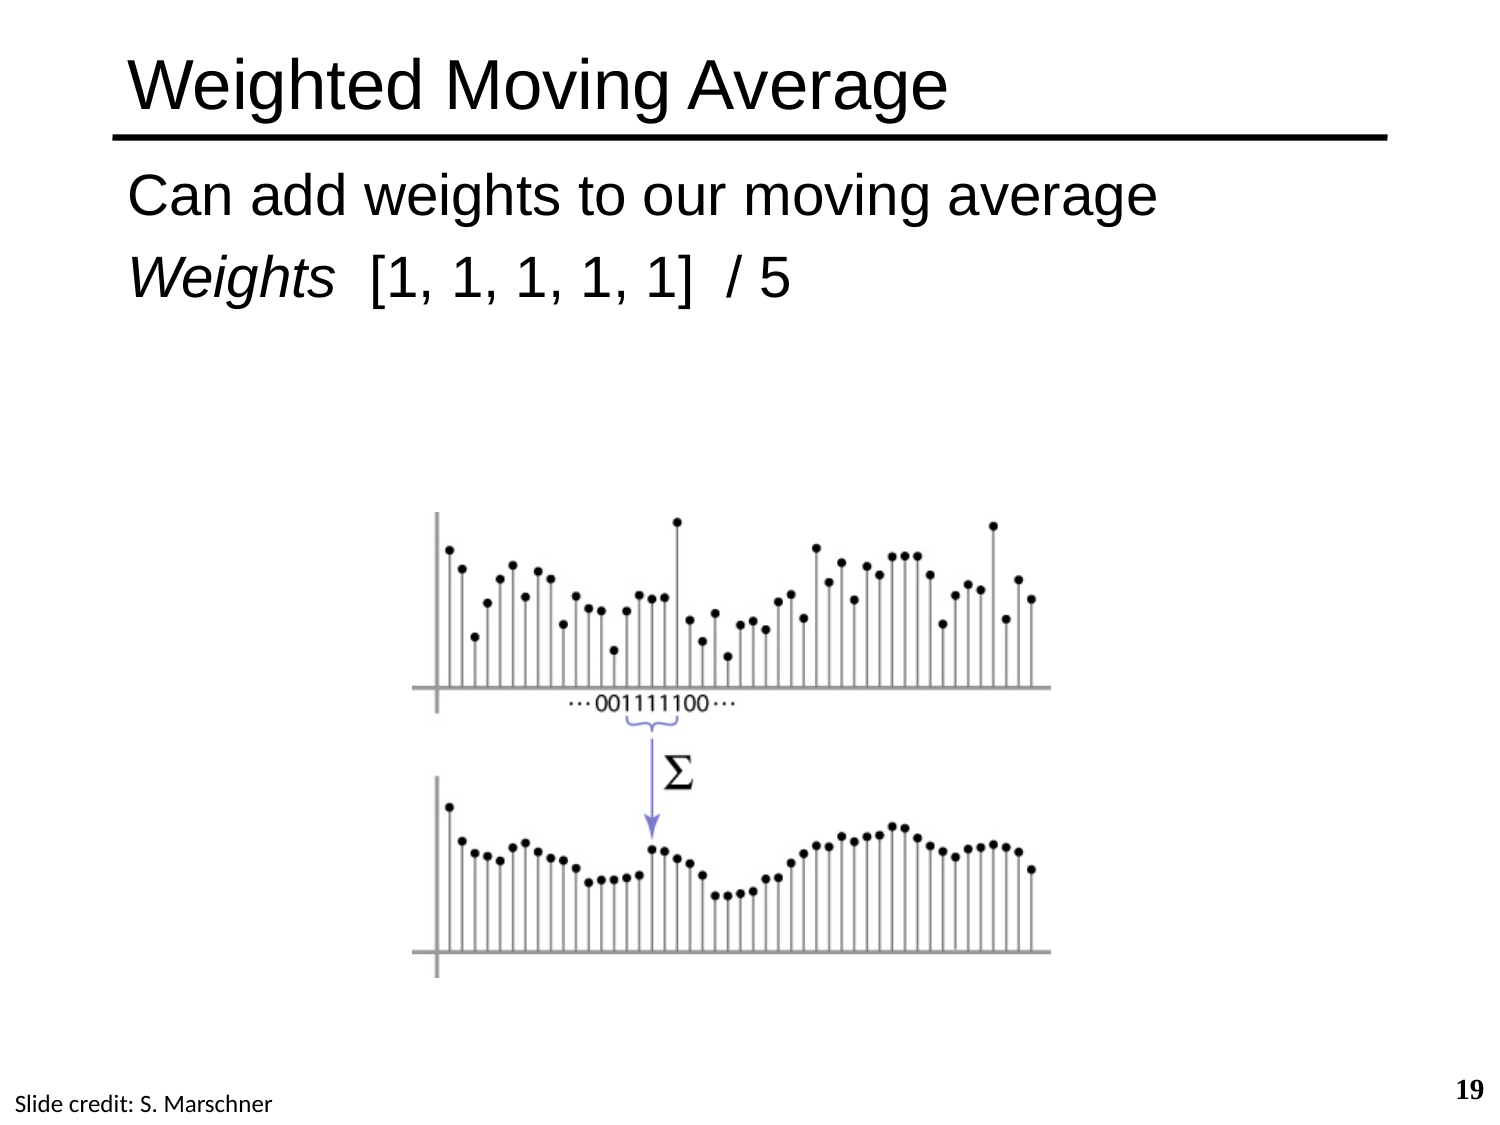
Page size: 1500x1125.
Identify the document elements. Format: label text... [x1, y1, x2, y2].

title Weighted Moving Average [112, 12, 1388, 149]
text_box Slide credit: S. Marschner [0, 1079, 413, 1125]
slide_number 19 [1187, 1062, 1500, 1125]
picture [412, 512, 1051, 978]
list Can add weights to our moving average Weights [1, 1, 1, 1, 1] / 5 [112, 149, 1388, 1013]
